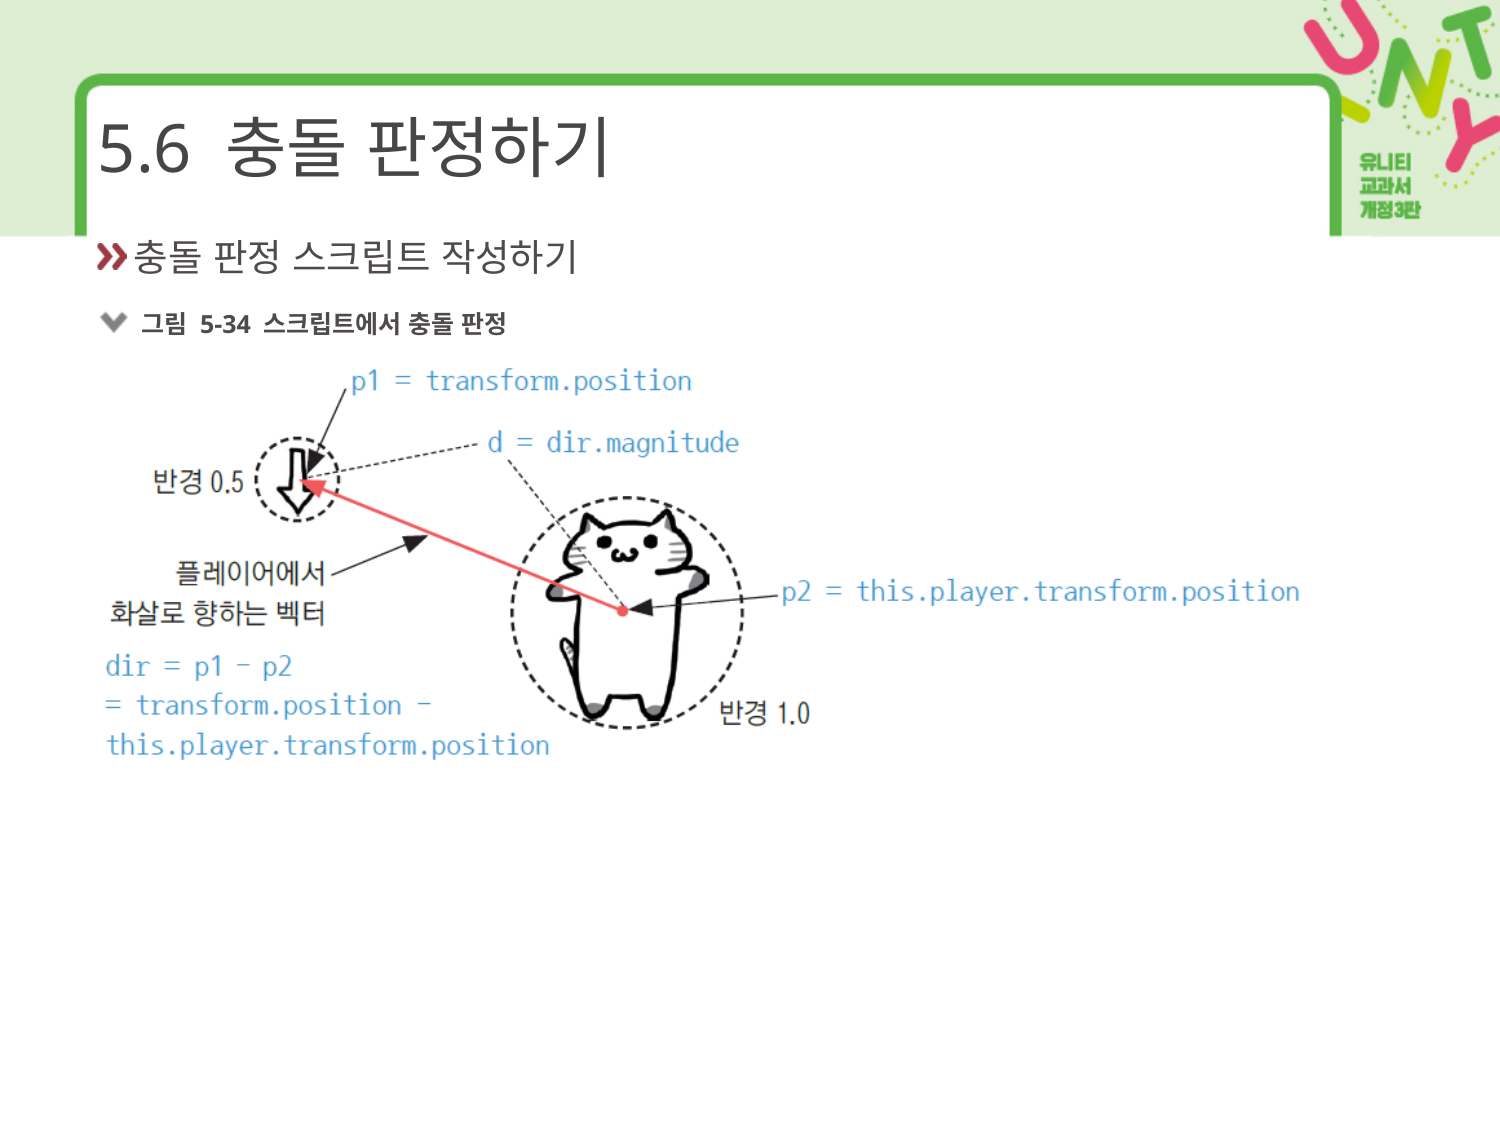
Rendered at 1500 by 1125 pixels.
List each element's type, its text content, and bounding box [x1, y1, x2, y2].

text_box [97, 297, 1459, 354]
title 5.6 충돌 판정하기 [82, 61, 1413, 193]
list 충돌 판정 스크립트 작성하기 [81, 222, 1412, 1037]
picture [0, 0, 1500, 1125]
